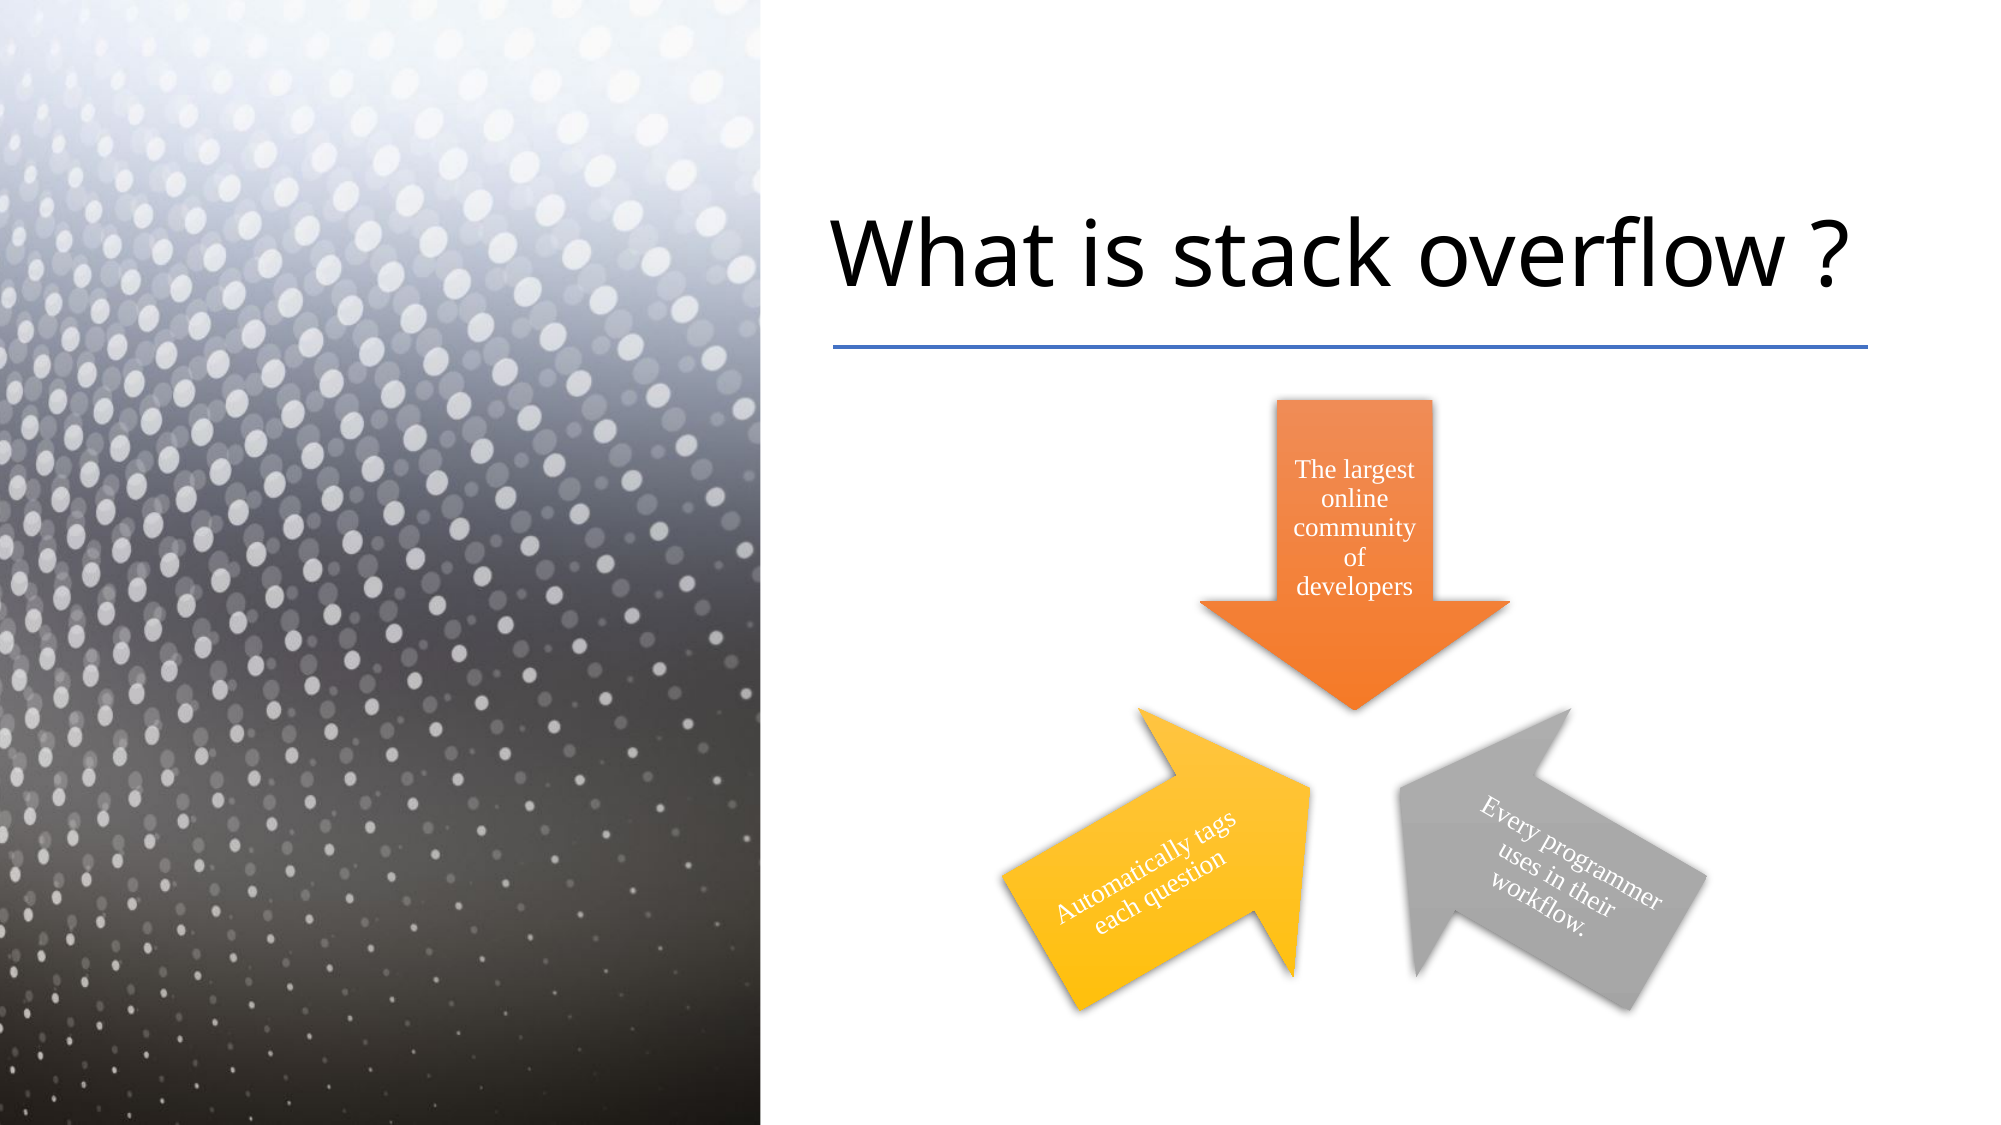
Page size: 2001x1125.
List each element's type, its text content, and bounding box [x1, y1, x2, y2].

picture [0, 0, 761, 1125]
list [814, 399, 1895, 1021]
title What is stack overflow ? [814, 103, 1895, 315]
